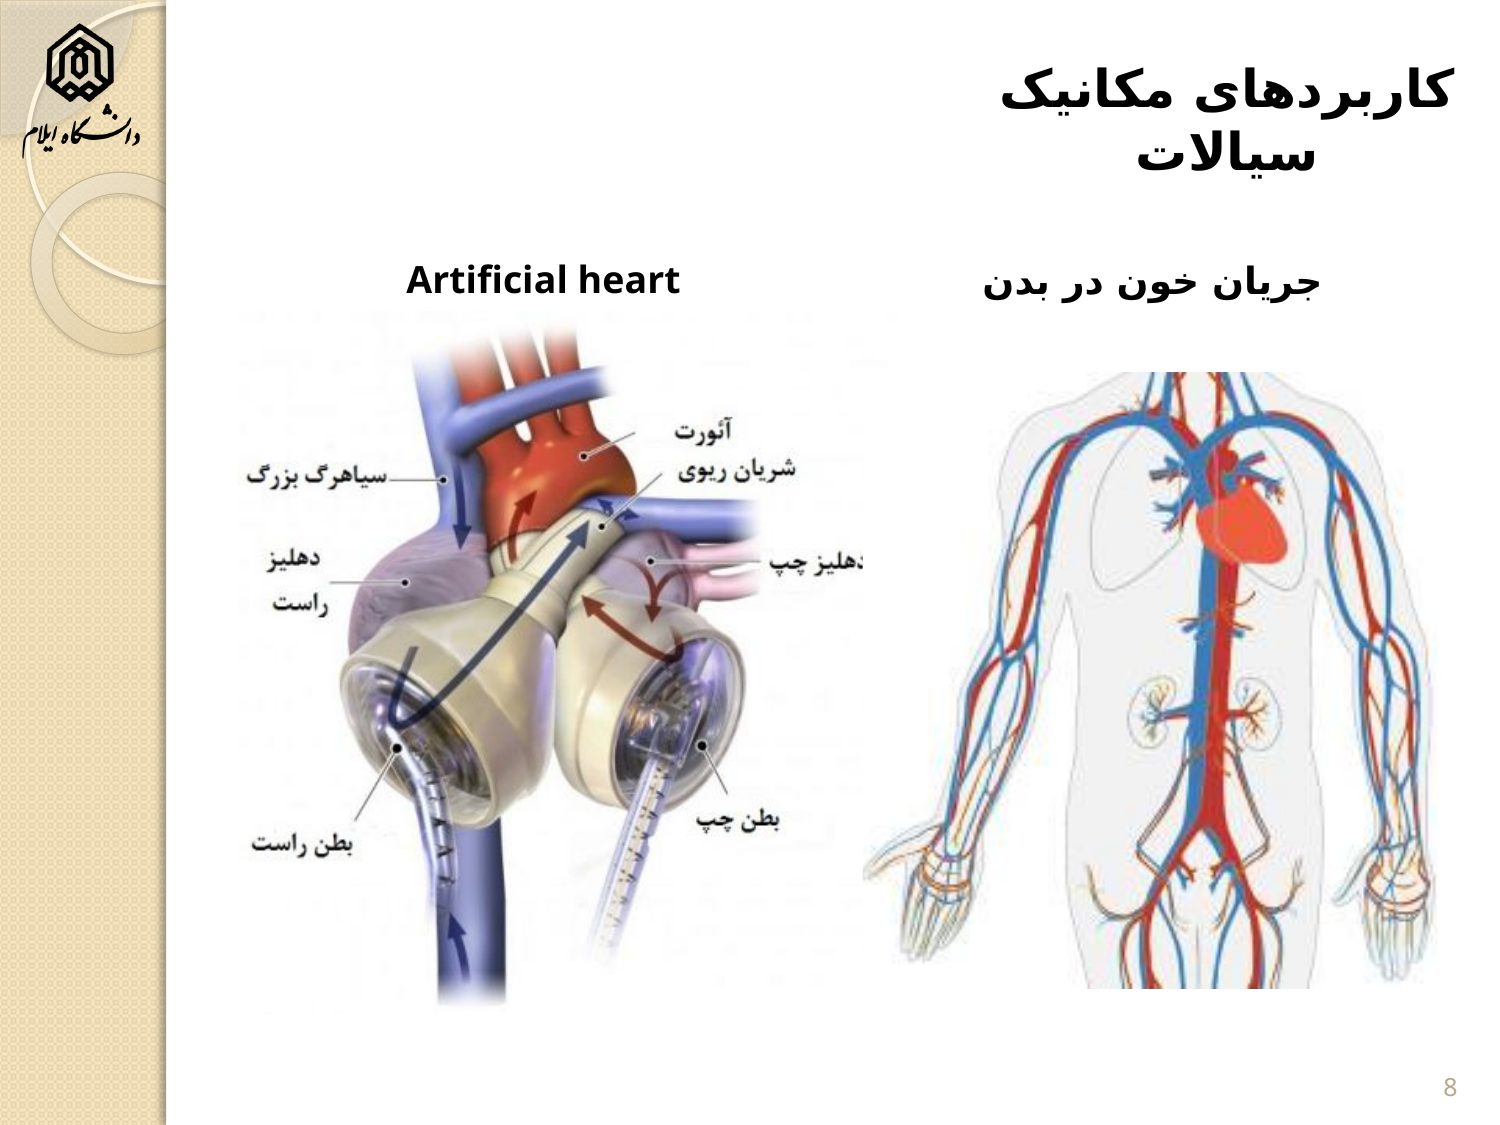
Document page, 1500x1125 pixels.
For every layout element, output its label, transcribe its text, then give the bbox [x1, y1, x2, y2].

text_box جریان خون در بدن [896, 249, 1409, 310]
text_box کاربردهای مکانیک سیالات [971, 48, 1484, 188]
picture [237, 311, 1438, 1015]
text_box Artificial heart [287, 249, 800, 308]
slide_number 8 [1413, 1034, 1488, 1113]
picture [0, 20, 157, 163]
